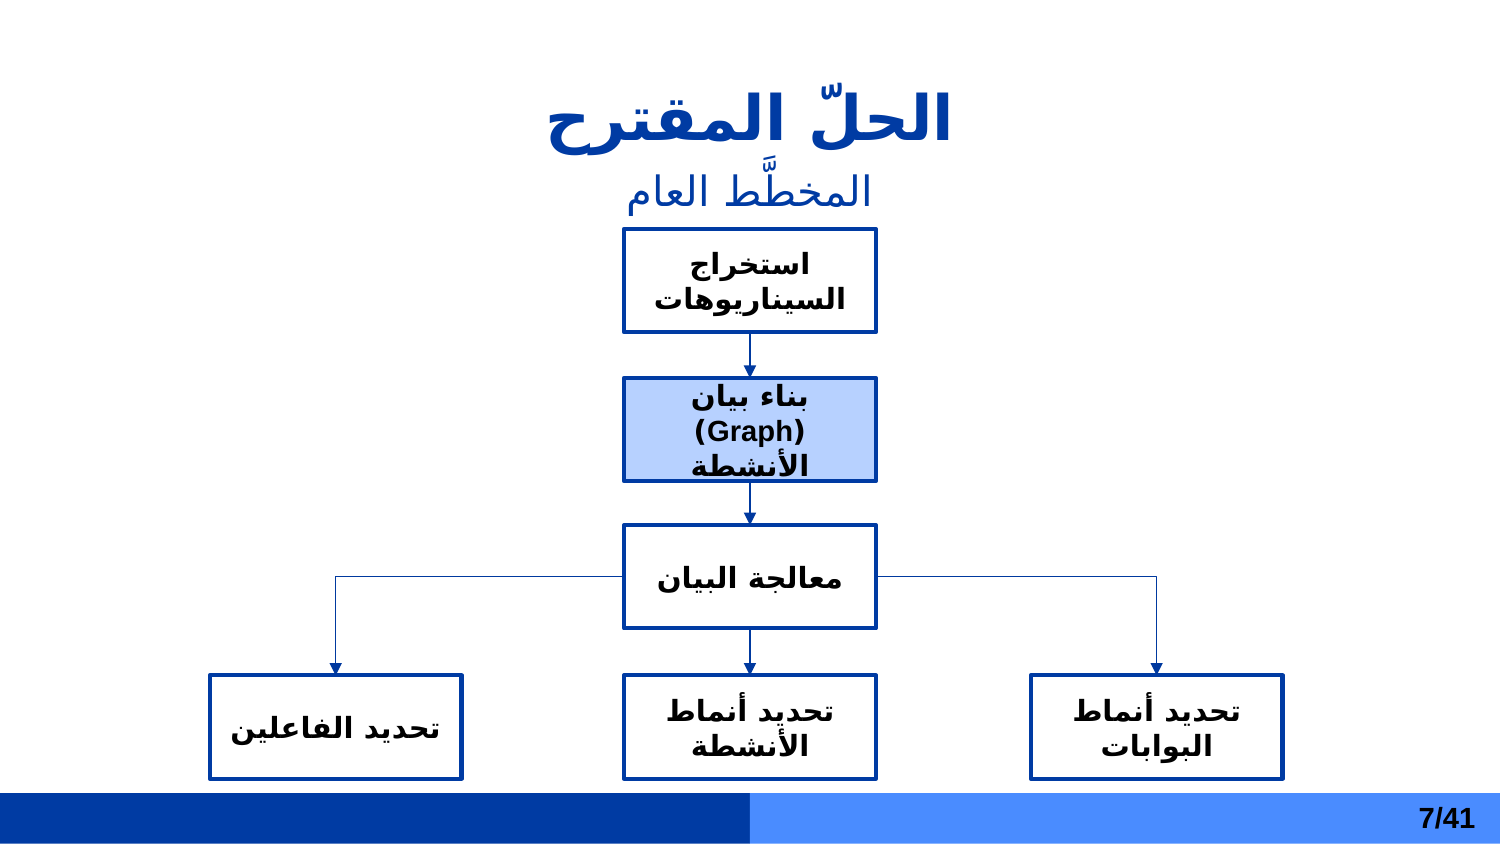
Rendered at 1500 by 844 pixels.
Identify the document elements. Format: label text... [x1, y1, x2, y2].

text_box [335, 576, 625, 676]
text_box الحلّ المقترح المخطَّط العام [117, 62, 1383, 229]
text_box بناء بيان (Graph) الأنشطة [622, 376, 878, 483]
text_box تحديد أنماط الأنشطة [622, 673, 878, 781]
text_box استخراج السيناريوهات [622, 229, 878, 334]
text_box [875, 576, 1157, 676]
text_box معالجة البيان [622, 523, 878, 630]
text_box تحديد أنماط البوابات [1029, 673, 1285, 781]
text_box تحديد الفاعلين [208, 673, 464, 781]
text_box 7/41 [1403, 791, 1500, 842]
